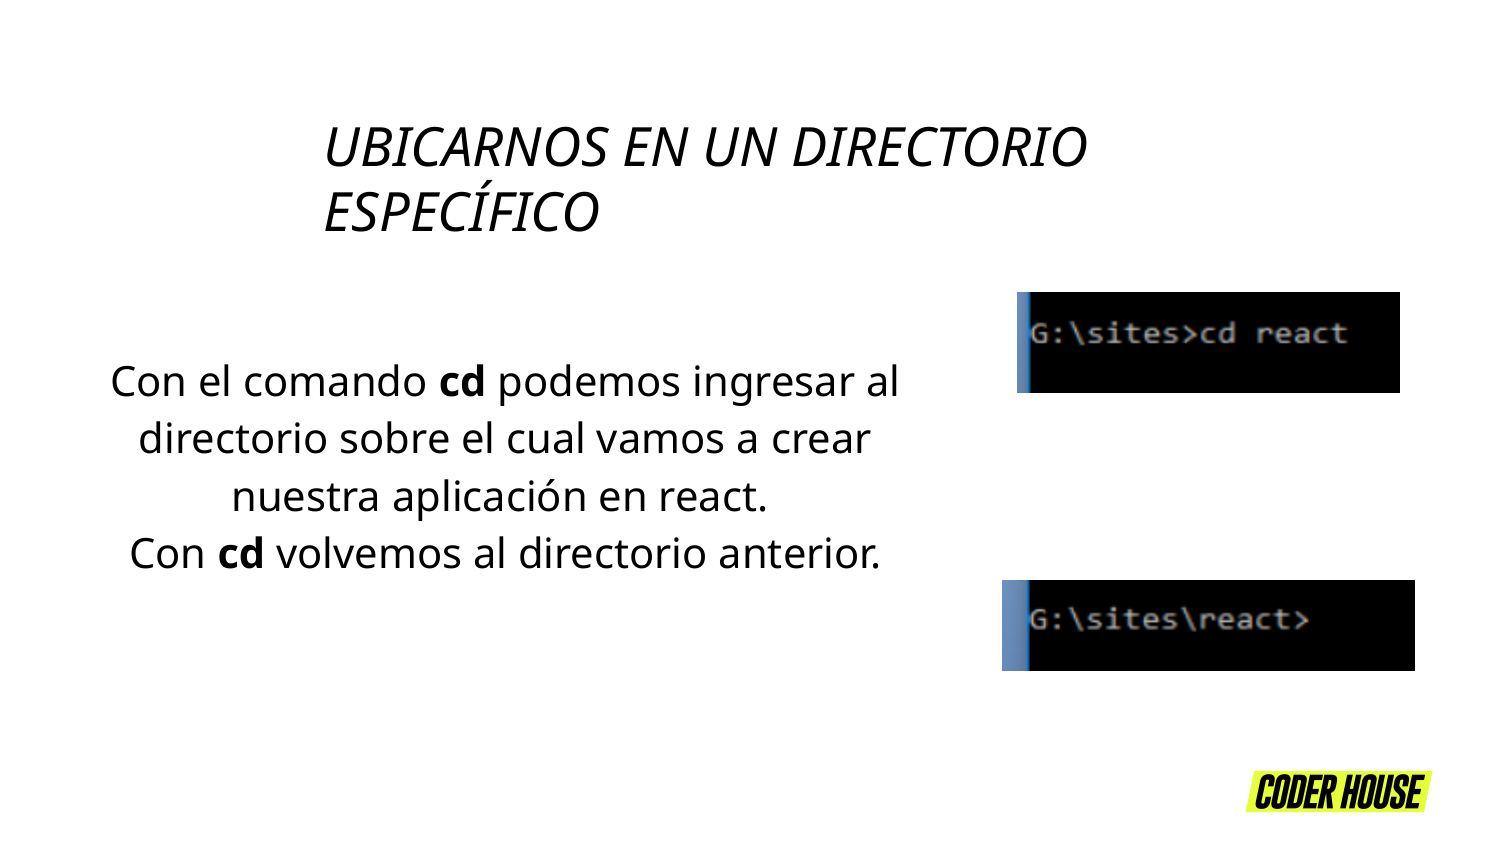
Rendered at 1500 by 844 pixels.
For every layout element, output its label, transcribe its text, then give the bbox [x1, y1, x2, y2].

text_box Con el comando cd podemos ingresar al directorio sobre el cual vamos a crear nuestra aplicación en react. Con cd volvemos al directorio anterior. [79, 332, 932, 614]
picture [1002, 580, 1415, 671]
picture [1241, 764, 1437, 819]
picture [1017, 292, 1400, 394]
text_box UBICARNOS EN UN DIRECTORIO ESPECÍFICO [308, 97, 1191, 260]
